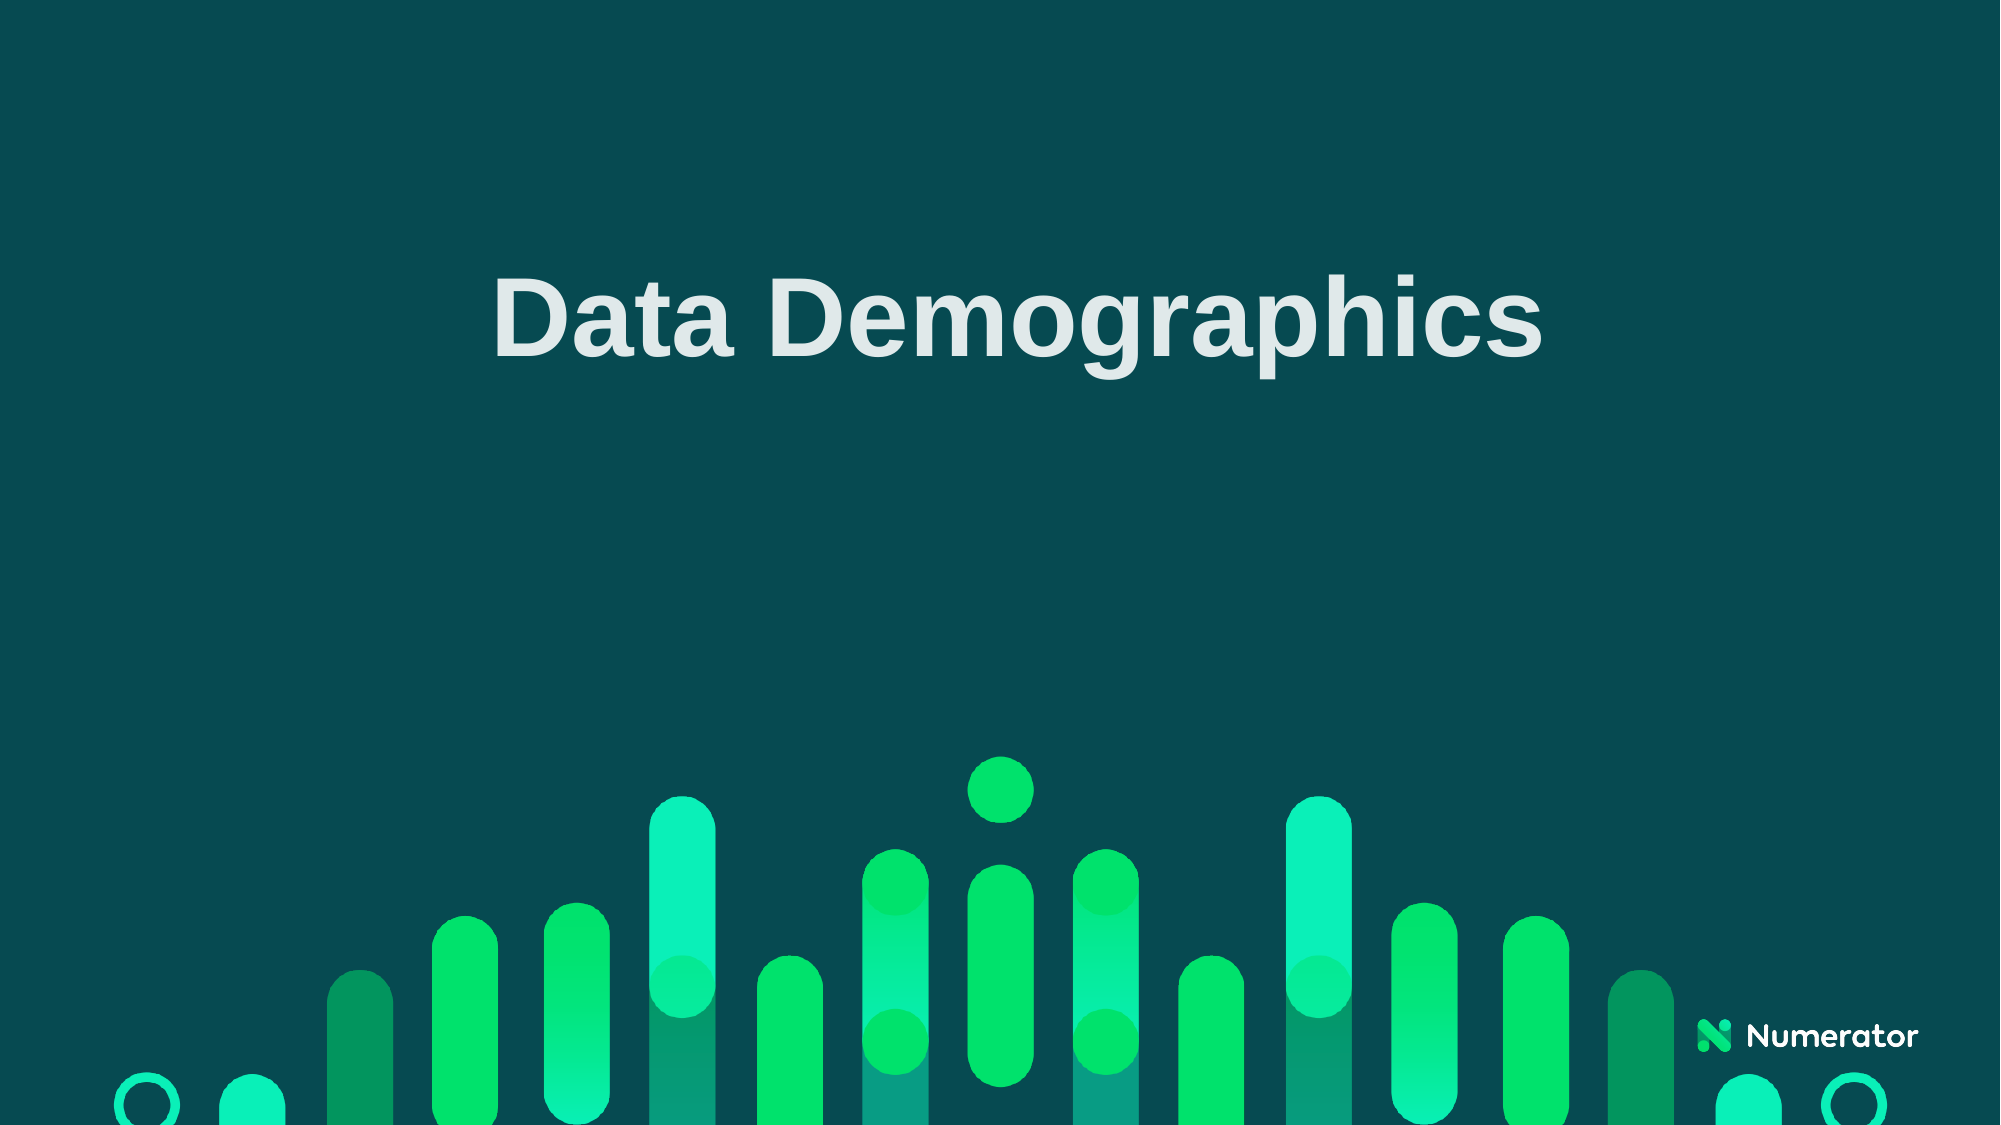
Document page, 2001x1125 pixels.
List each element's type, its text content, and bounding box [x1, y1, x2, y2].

picture [8, 756, 945, 1125]
list Data Demographics [81, 75, 1919, 548]
picture [948, 756, 1992, 1125]
